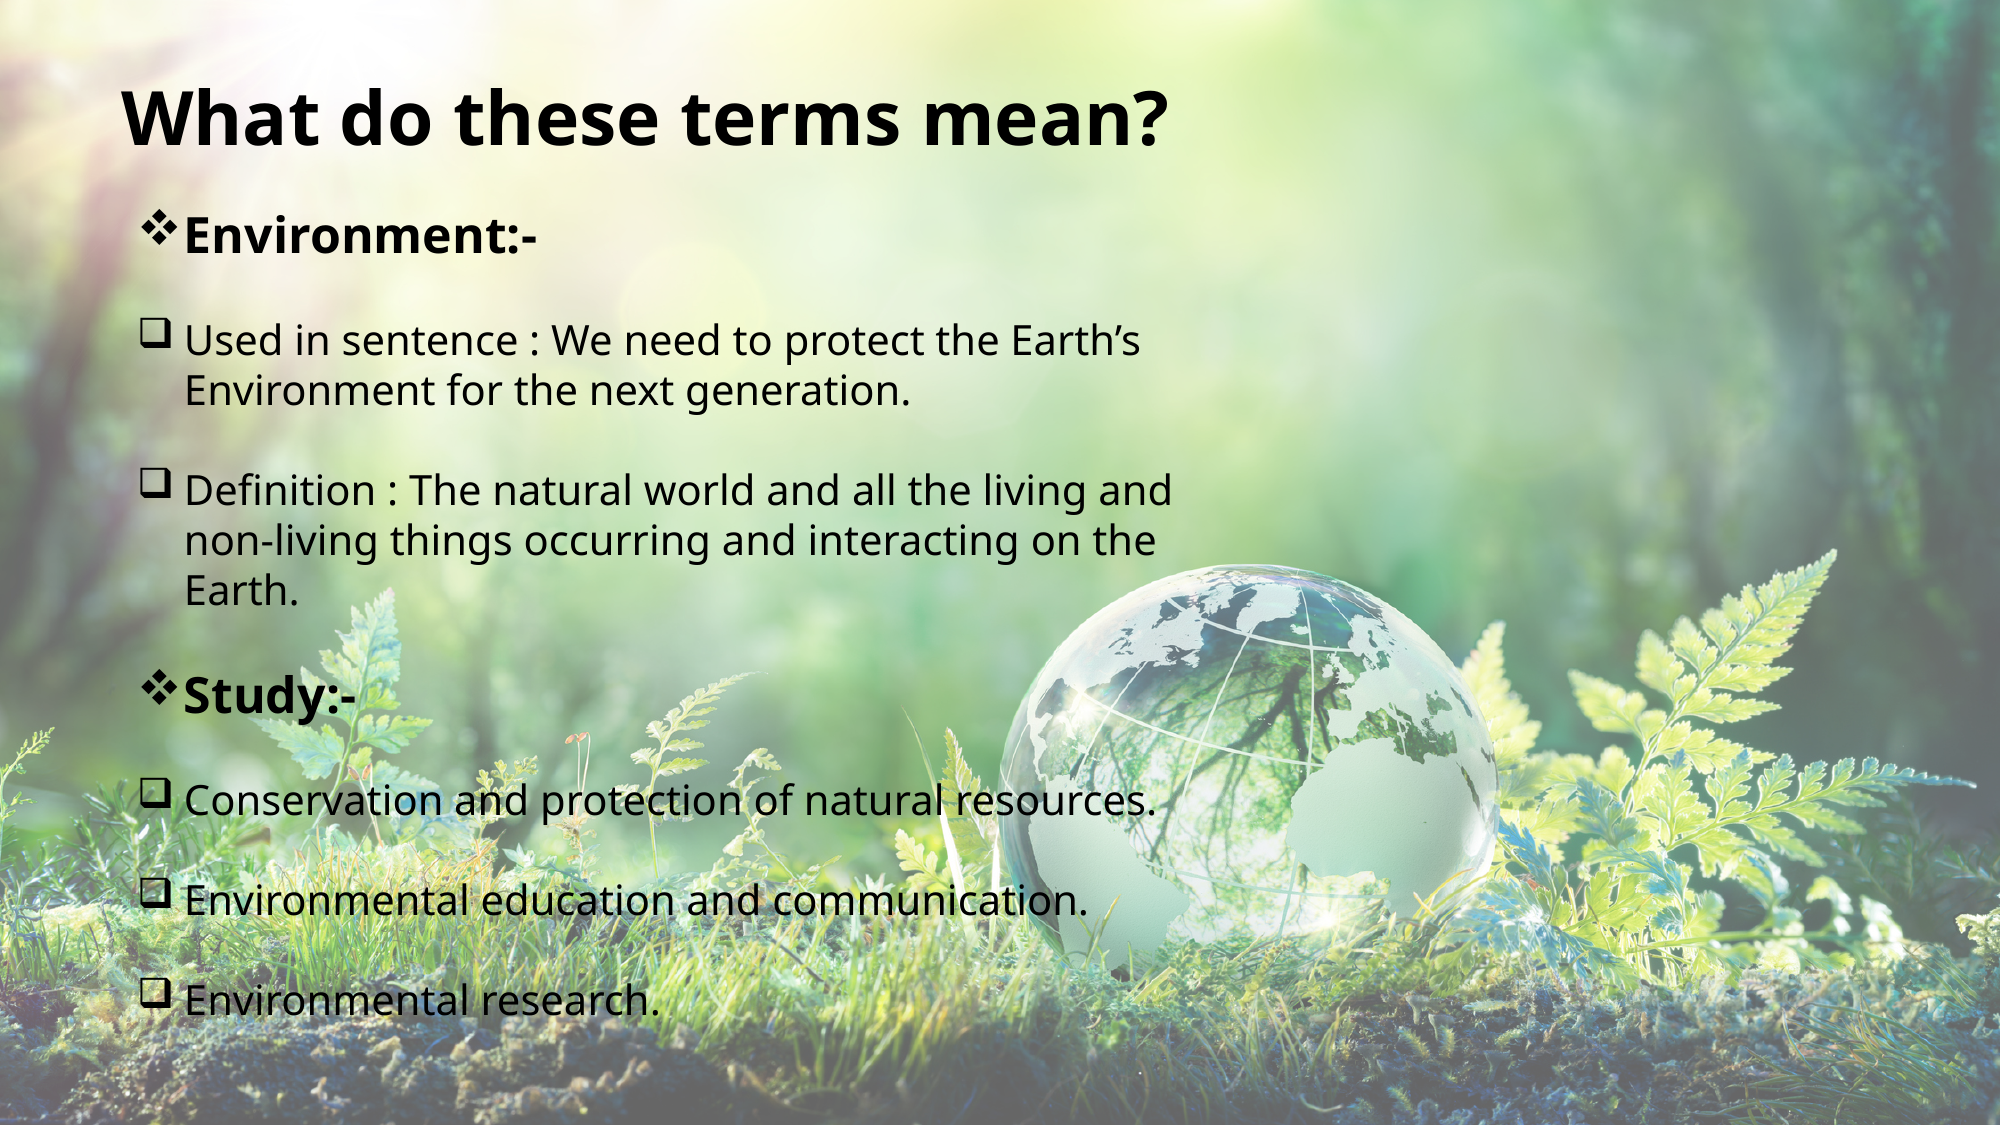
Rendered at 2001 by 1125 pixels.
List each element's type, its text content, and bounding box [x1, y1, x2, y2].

text_box Environment:- Used in sentence : We need to protect the Earth’s Environment for the next generation. Definition : The natural world and all the living and non-living things occurring and interacting on the Earth. Study:- Conservation and protection of natural resources. Environmental education and communication. Environmental research. [122, 196, 1262, 1032]
text_box What do these terms mean? [106, 63, 1682, 169]
